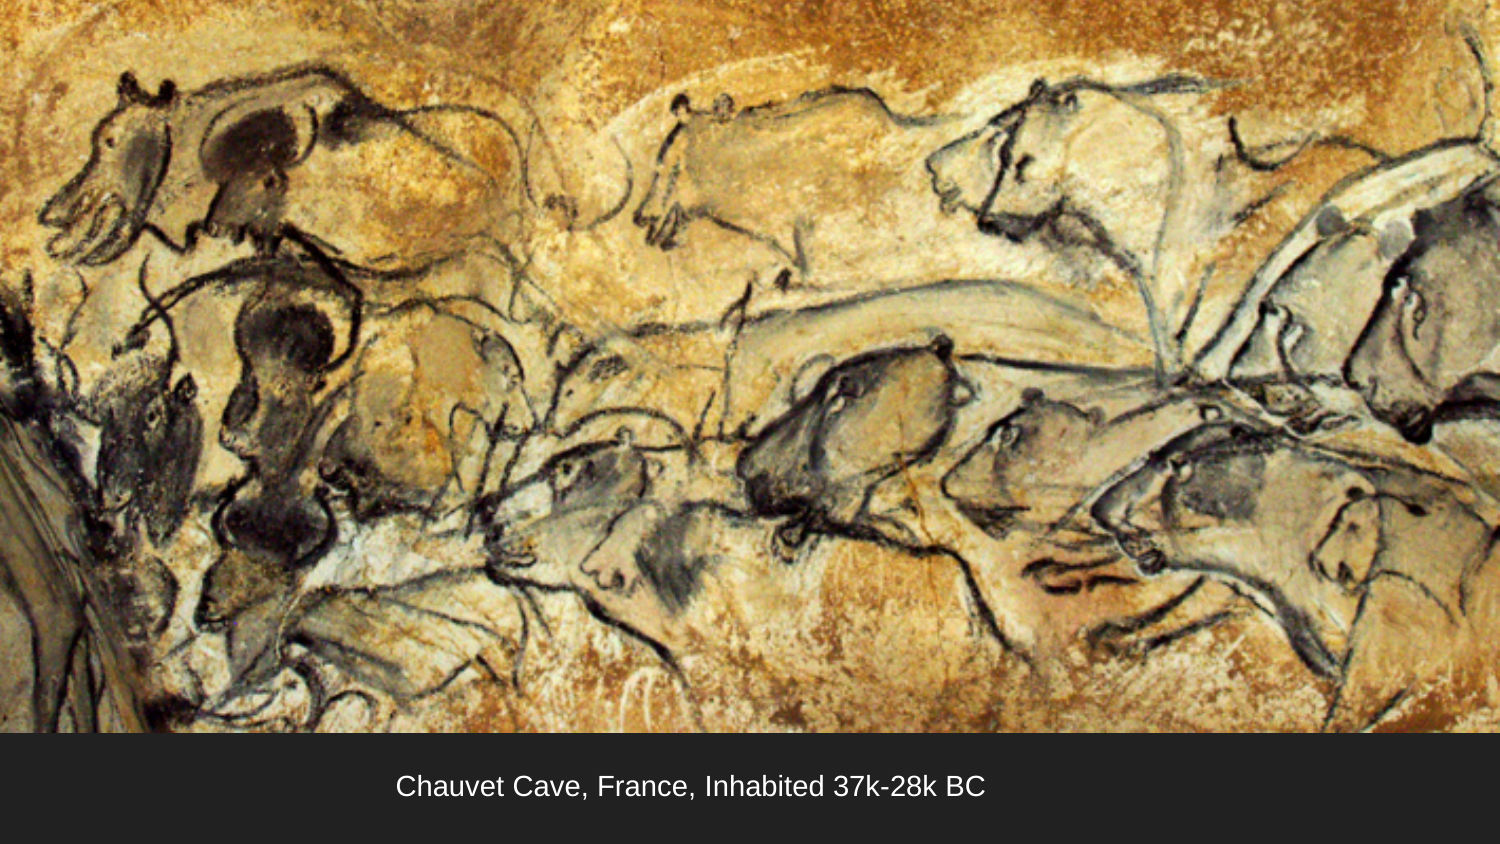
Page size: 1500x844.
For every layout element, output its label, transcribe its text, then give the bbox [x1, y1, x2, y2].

text_box Chauvet Cave, France, Inhabited 37k-28k BC [380, 752, 1009, 844]
picture [0, 0, 1500, 734]
